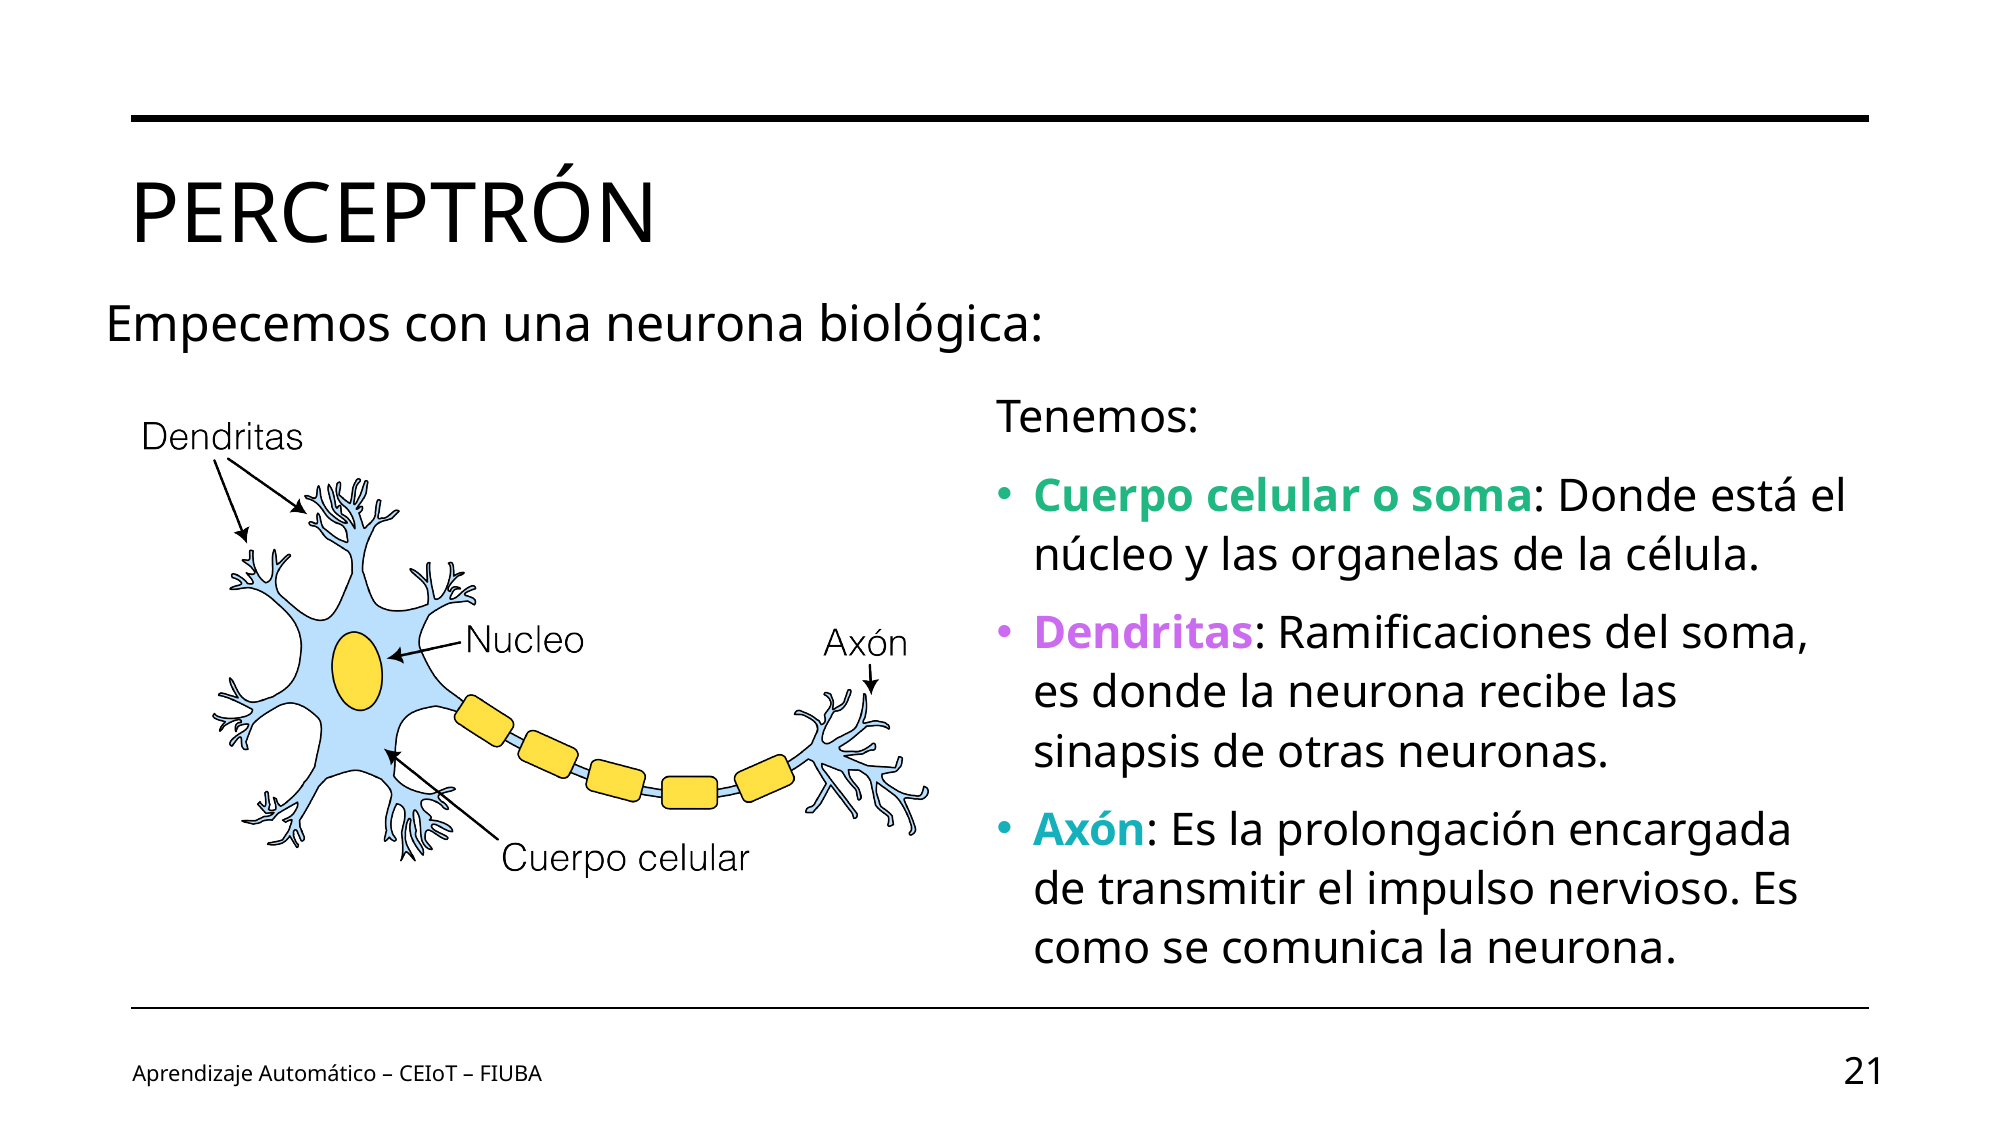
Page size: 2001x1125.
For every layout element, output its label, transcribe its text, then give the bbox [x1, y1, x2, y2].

title Perceptrón [114, 151, 1869, 290]
footer Aprendizaje Automático – CEIoT – FIUBA [117, 1042, 862, 1103]
list Tenemos: Cuerpo celular o soma: Donde está el núcleo y las organelas de la célula. Dendritas: Ramificaciones del soma, es donde la neurona recibe las sinapsis de otras neuronas. Axón: Es la prolongación encargada de transmitir el impulso nervioso. Es como se comunica la neurona. [981, 375, 1869, 990]
text_box Empecemos con una neurona biológica: [90, 283, 1060, 359]
picture [144, 422, 929, 878]
slide_number 21 [1791, 1042, 1902, 1103]
